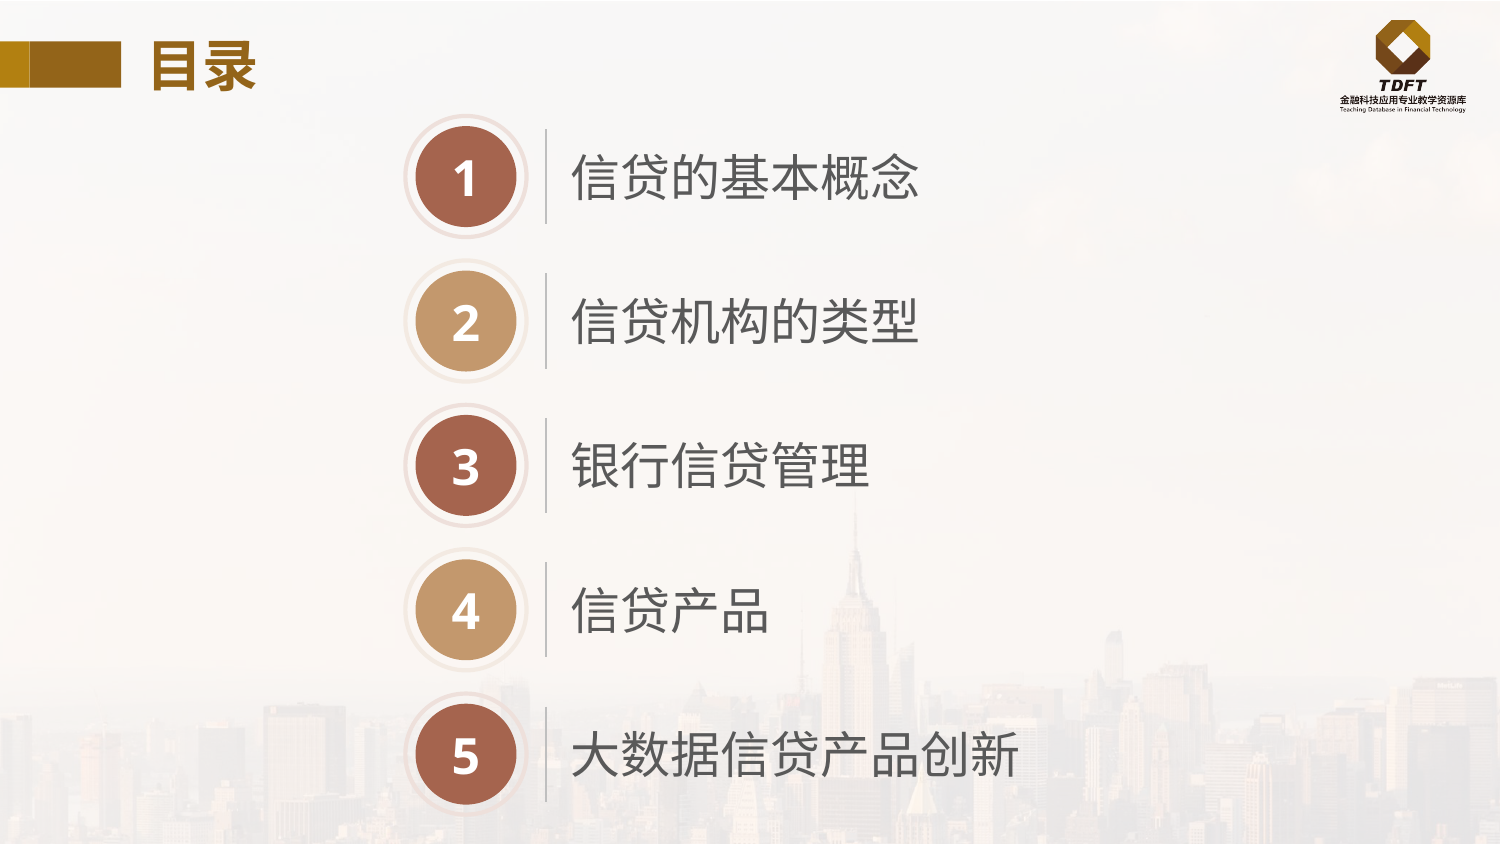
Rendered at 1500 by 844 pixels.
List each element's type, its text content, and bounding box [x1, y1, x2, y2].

text_box 目录 [135, 24, 271, 104]
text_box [405, 260, 1227, 382]
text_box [405, 548, 1260, 671]
text_box [28, 39, 123, 90]
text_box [405, 693, 1281, 815]
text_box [405, 404, 1254, 527]
picture [0, 1, 1500, 844]
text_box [405, 115, 1242, 238]
text_box [0, 39, 28, 90]
